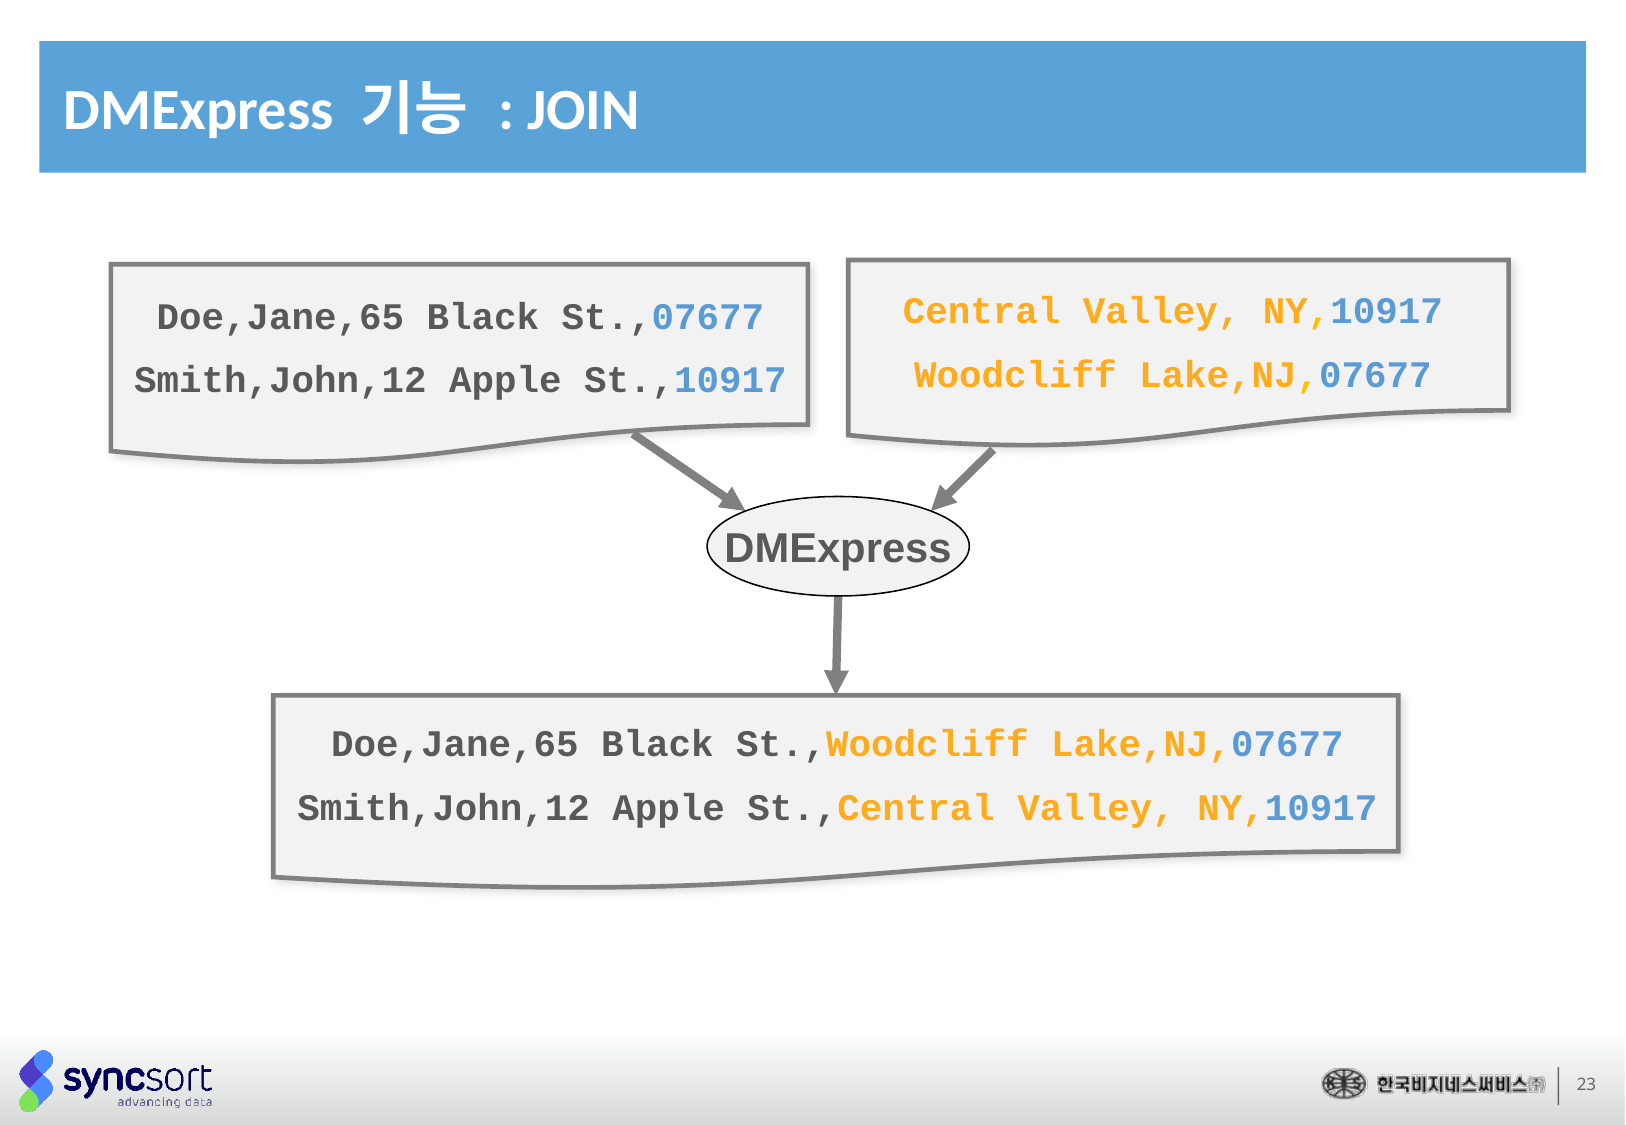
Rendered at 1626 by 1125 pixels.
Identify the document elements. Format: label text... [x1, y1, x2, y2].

text_box [848, 260, 1509, 446]
text_box [110, 264, 808, 462]
text_box Central Valley, NY,10917 Woodcliff Lake,NJ,07677 [862, 278, 1483, 403]
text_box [632, 433, 746, 511]
text_box [273, 695, 1399, 888]
text_box Doe,Jane,65 Black St.,07677 Smith,John,12 Apple St.,10917 [118, 284, 803, 408]
text_box Doe,Jane,65 Black St.,Woodcliff Lake,NJ,07677 Smith,John,12 Apple St.,Central Valley, NY,10917 [280, 712, 1395, 836]
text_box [835, 595, 839, 696]
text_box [930, 449, 994, 511]
picture [0, 1028, 1625, 1125]
text_box DMExpress 기능 : JOIN [48, 47, 1579, 166]
text_box DMExpress [707, 496, 970, 596]
